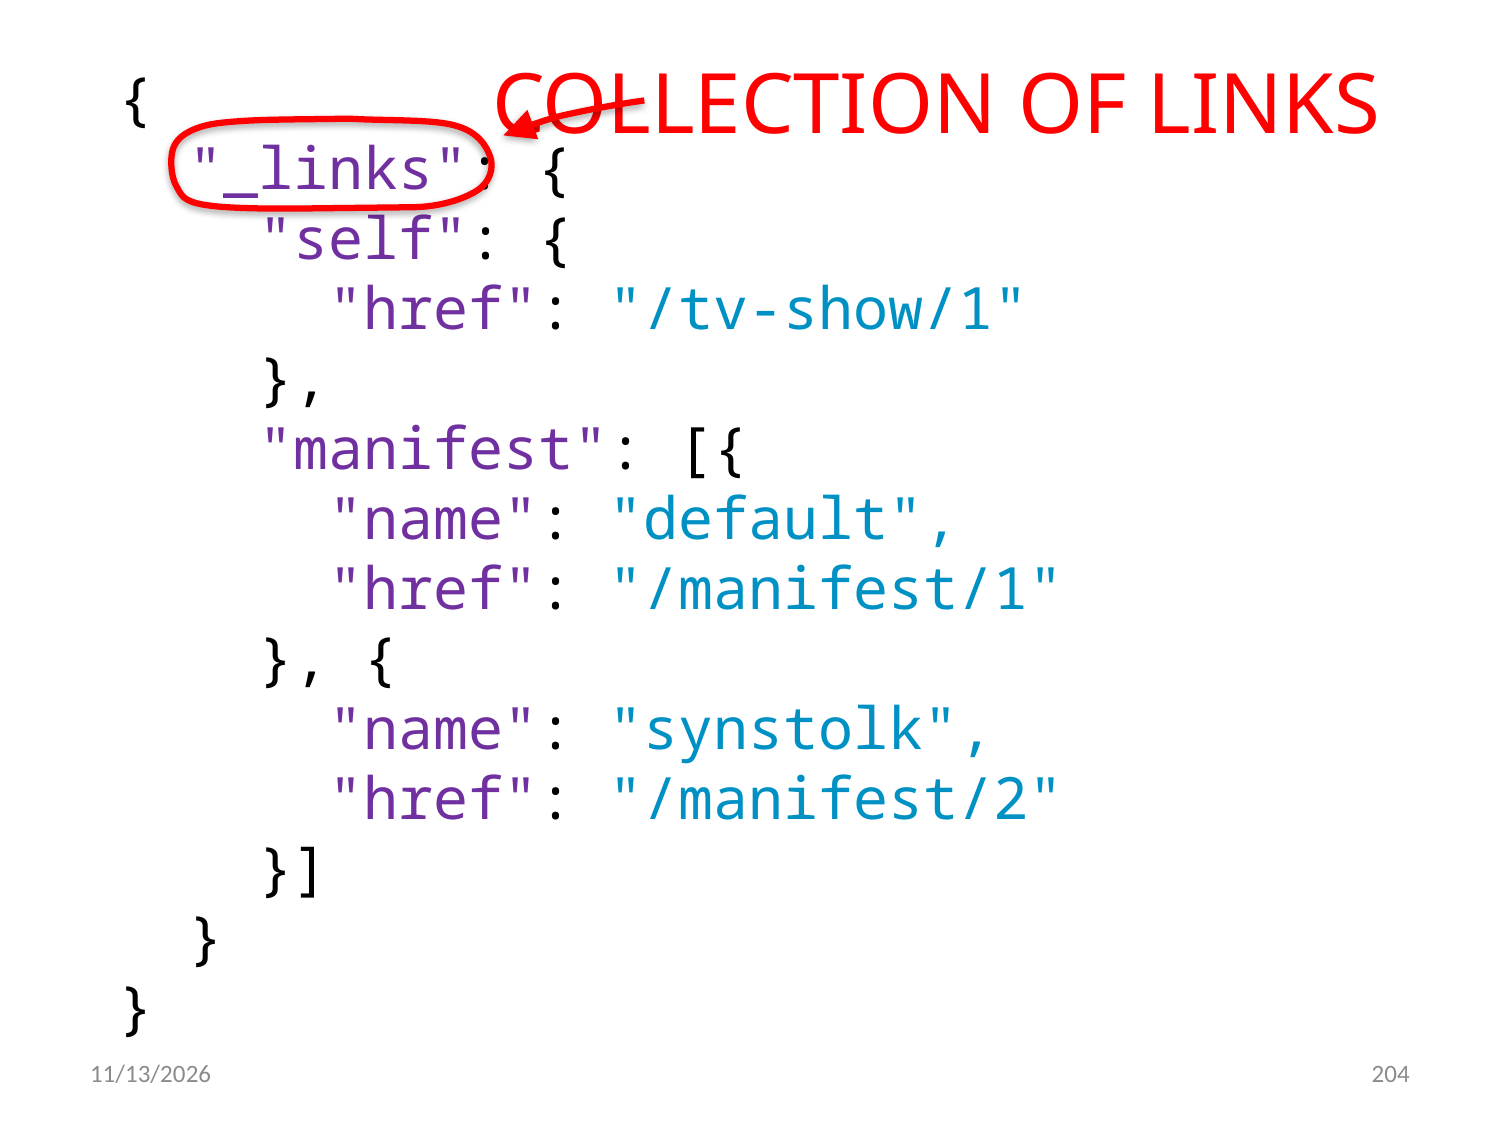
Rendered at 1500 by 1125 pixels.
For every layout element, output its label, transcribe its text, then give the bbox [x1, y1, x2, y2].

text_box [503, 99, 645, 138]
text_box COLLECTION OF LINKS [477, 42, 1396, 158]
text_box [170, 117, 493, 210]
text_box { "_links": { "self": { "href": "/tv-show/1" }, "manifest": [{ "name": "default", "href": "/manifest/1" }, { "name": "synstolk", "href": "/manifest/2" }] } } [0, 53, 1500, 1049]
slide_number 204 [1074, 1049, 1425, 1103]
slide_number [75, 1049, 425, 1103]
